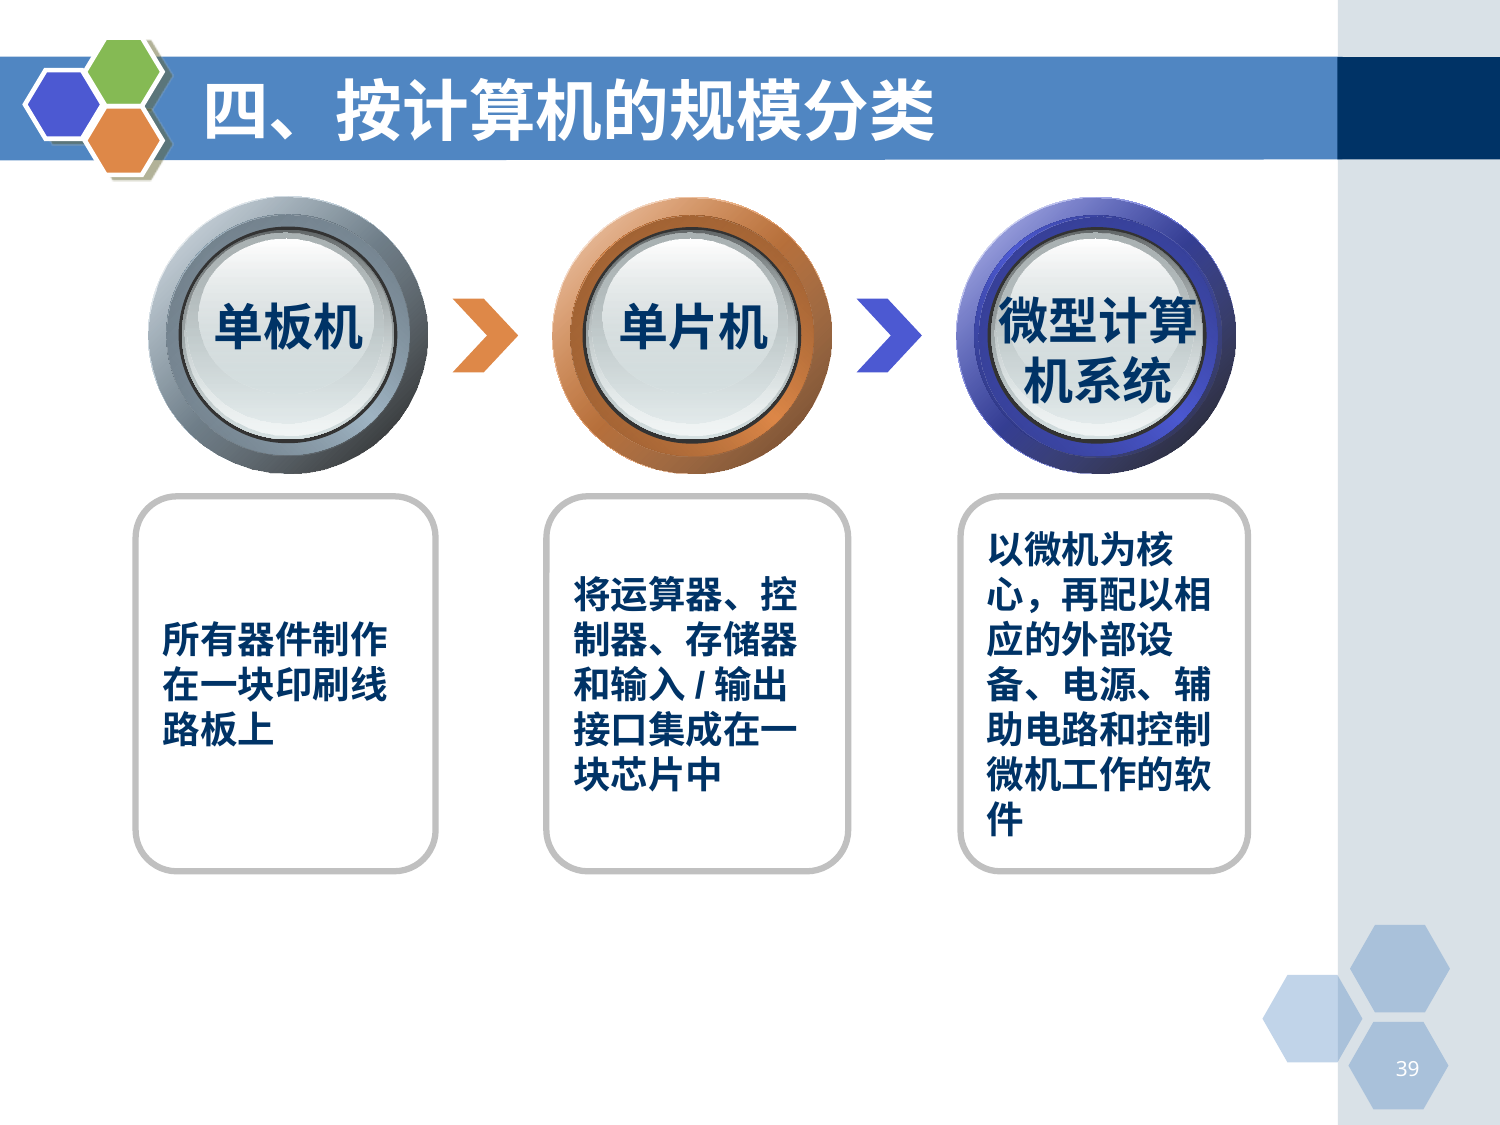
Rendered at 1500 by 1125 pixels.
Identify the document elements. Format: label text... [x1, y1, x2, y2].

text_box 四、按计算机的规模分类 [187, 62, 1288, 155]
slide_number 39 [1359, 1047, 1435, 1086]
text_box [135, 196, 1249, 872]
